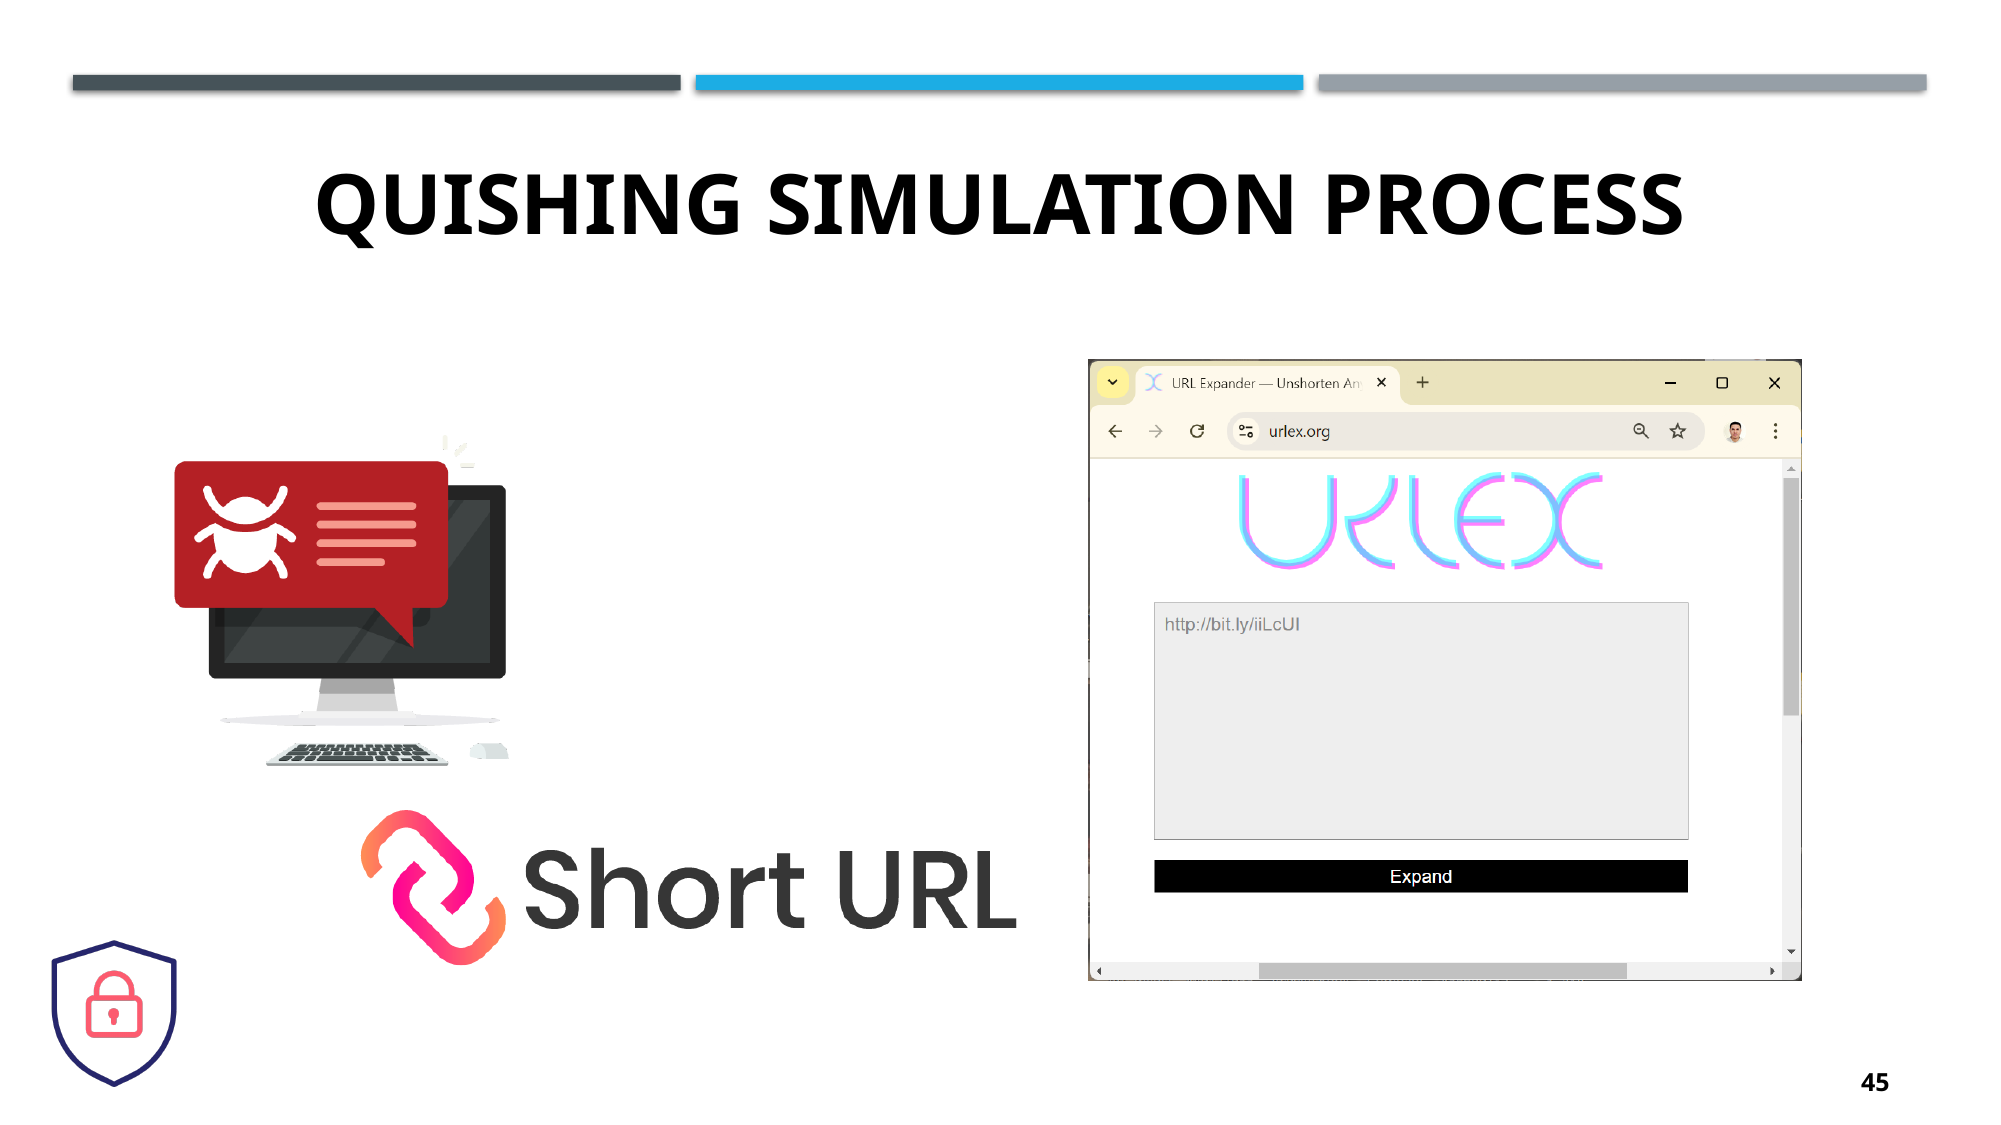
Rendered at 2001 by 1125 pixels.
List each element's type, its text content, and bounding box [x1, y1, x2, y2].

slide_number 45 [1732, 1053, 1905, 1114]
picture [1088, 359, 1802, 982]
picture [12, 913, 214, 1115]
picture [164, 423, 1035, 993]
title Quishing Simulation Process [95, 115, 1905, 259]
